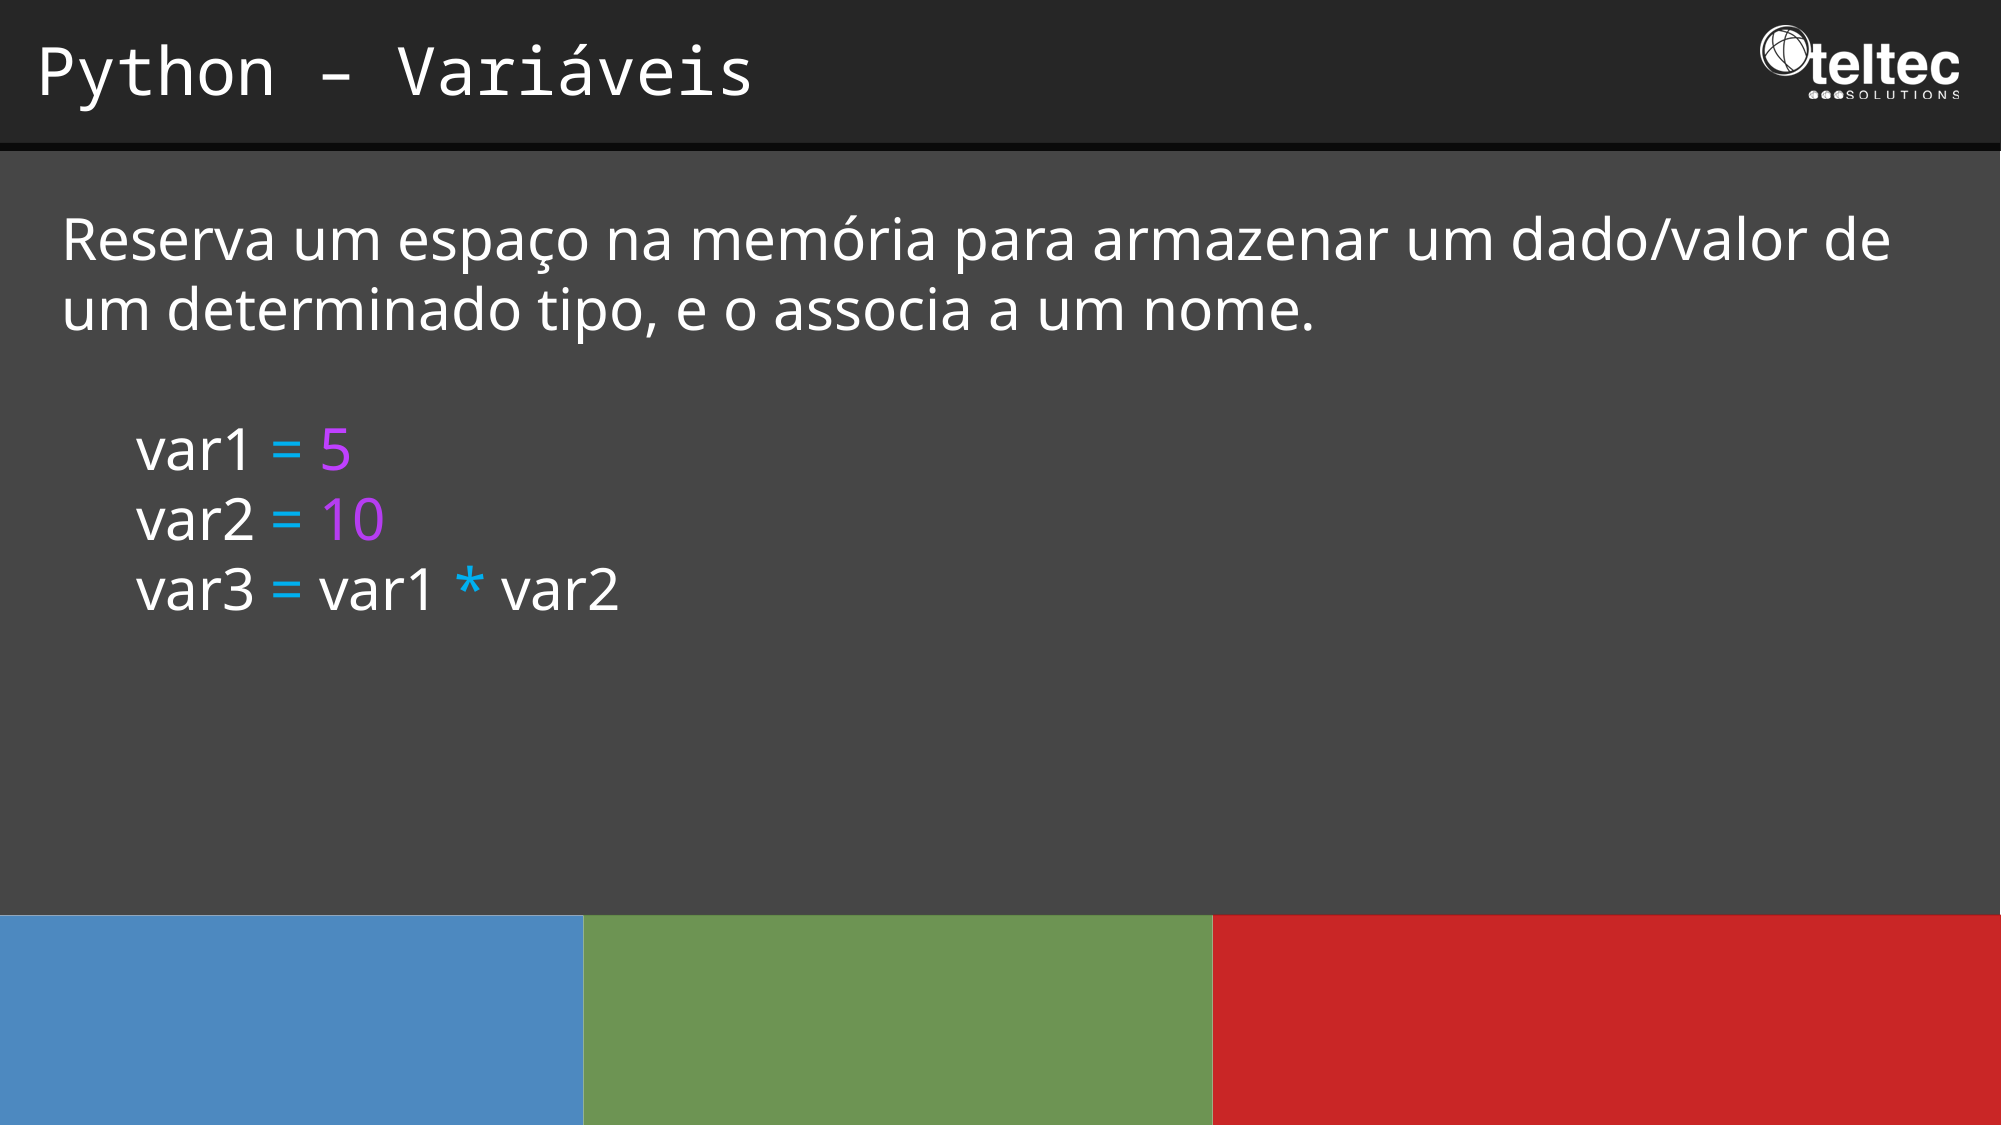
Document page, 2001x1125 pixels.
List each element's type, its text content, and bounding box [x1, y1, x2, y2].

text_box Python – Variáveis [21, 20, 771, 116]
text_box Reserva um espaço na memória para armazenar um dado/valor de um determinado tipo, e o associa a um nome. var1 = 5 var2 = 10 var3 = var1 * var2 [46, 194, 1942, 866]
